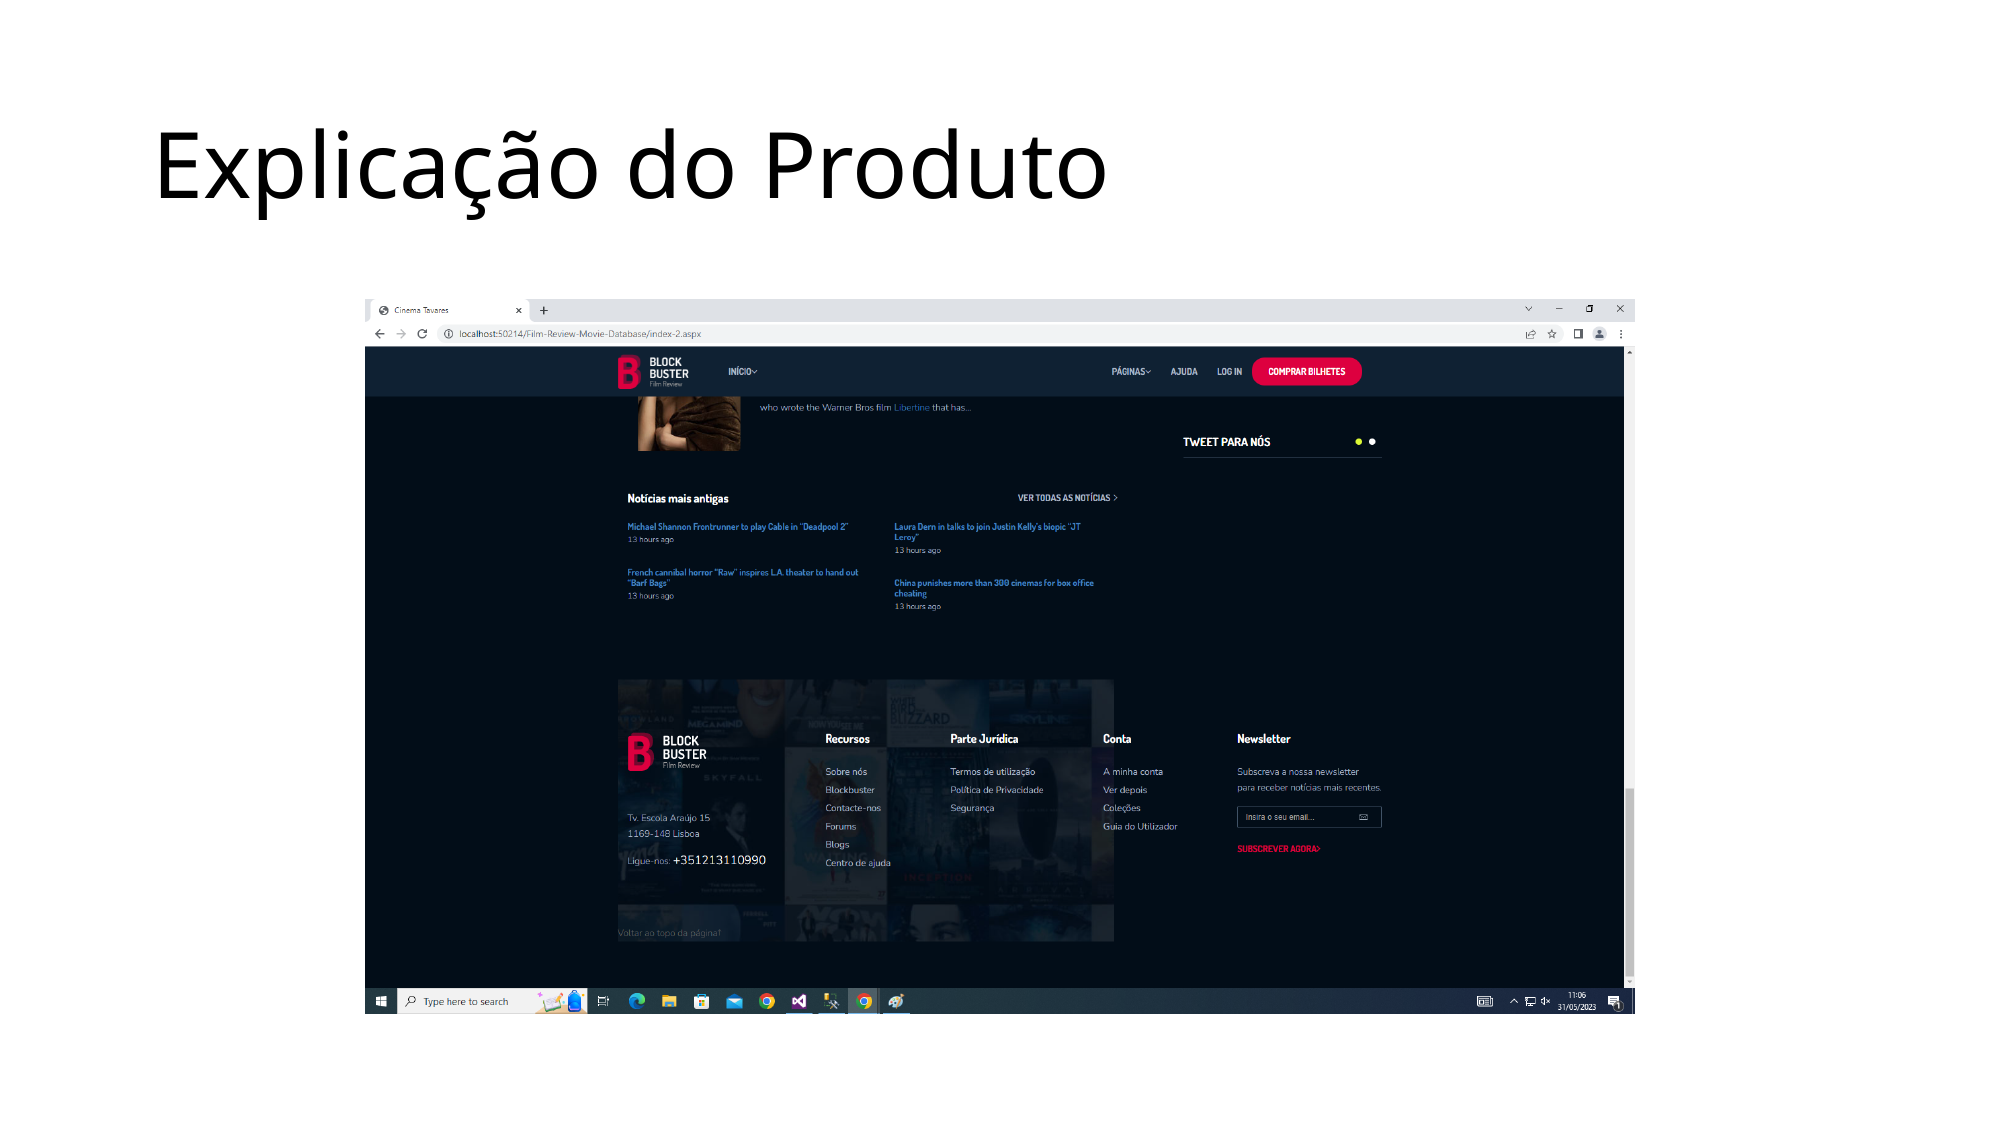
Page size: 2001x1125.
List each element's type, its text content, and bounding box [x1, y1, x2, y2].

title Explicação do Produto [137, 59, 1863, 278]
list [365, 299, 1635, 1014]
